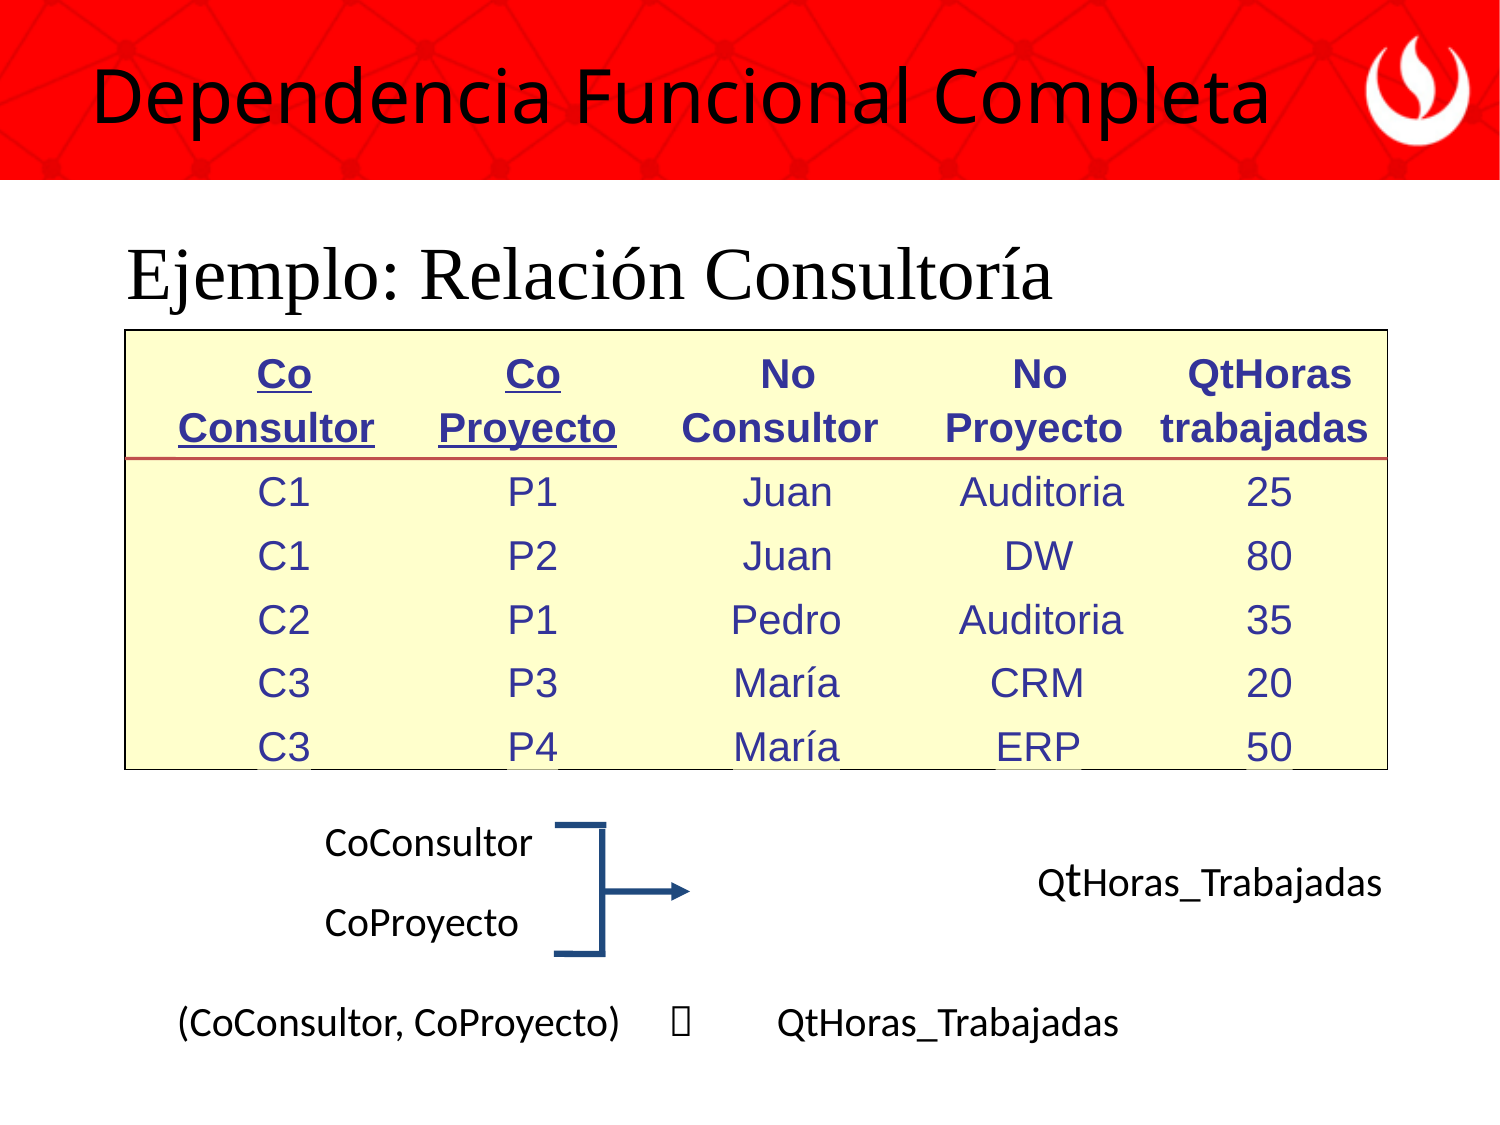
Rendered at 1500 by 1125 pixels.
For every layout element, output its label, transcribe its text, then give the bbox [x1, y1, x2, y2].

picture [0, 0, 1500, 180]
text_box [124, 329, 1388, 770]
title Dependencia Funcional Completa [20, 31, 1343, 156]
text_box Ejemplo: Relación Consultoría [112, 216, 1388, 305]
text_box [156, 824, 1421, 1054]
